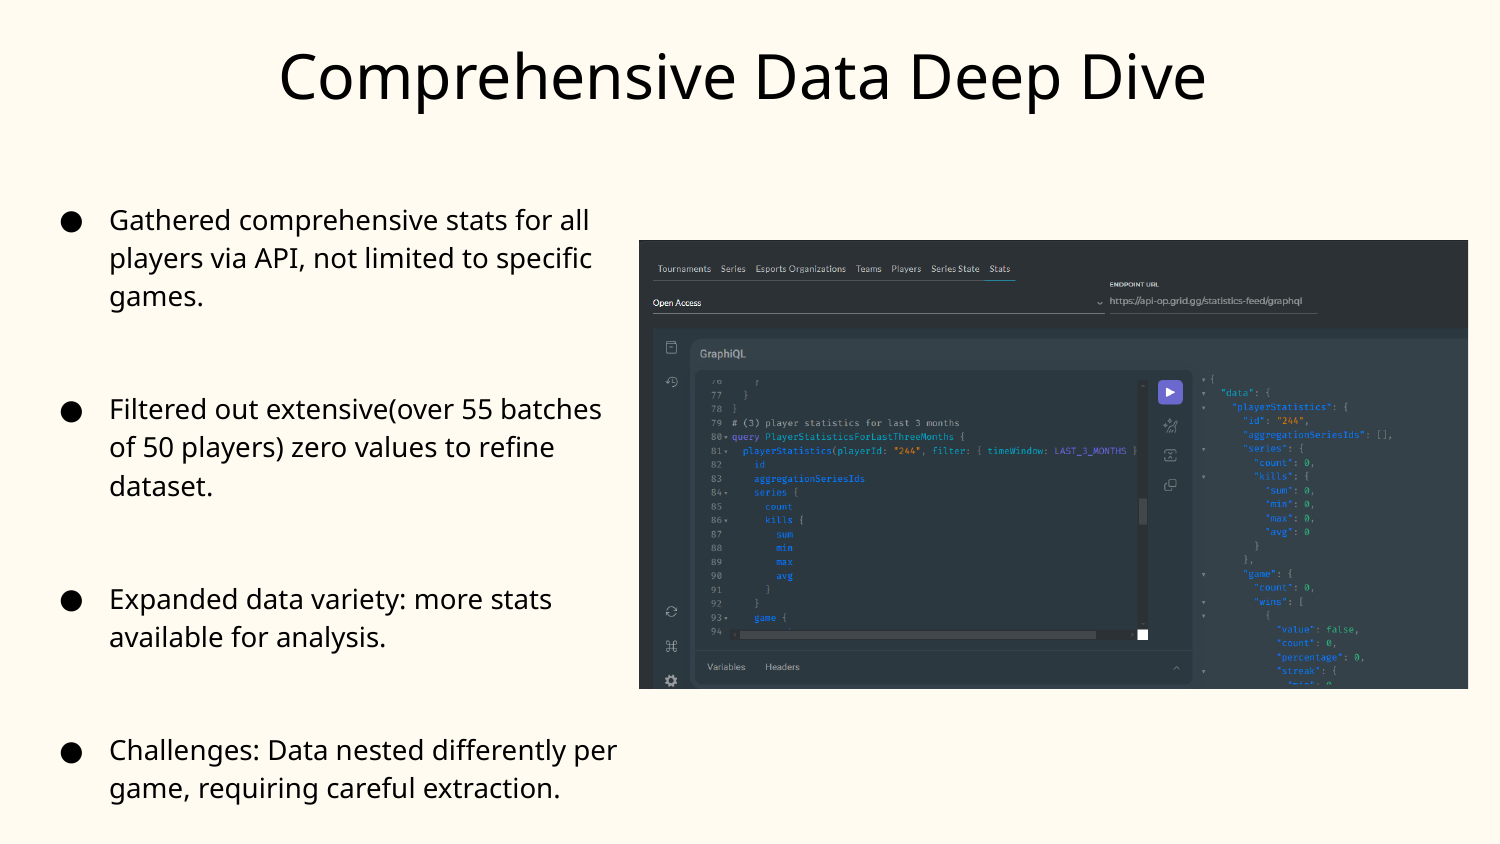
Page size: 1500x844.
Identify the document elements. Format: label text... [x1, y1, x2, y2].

list Gathered comprehensive stats for all players via API, not limited to specific games. Filtered out extensive(over 55 batches of 50 players) zero values to refine dataset. Expanded data variety: more stats available for analysis. Challenges: Data nested differently per game, requiring careful extraction. [37, 197, 621, 807]
picture [638, 209, 1469, 690]
title Comprehensive Data Deep Dive [37, 37, 1450, 176]
